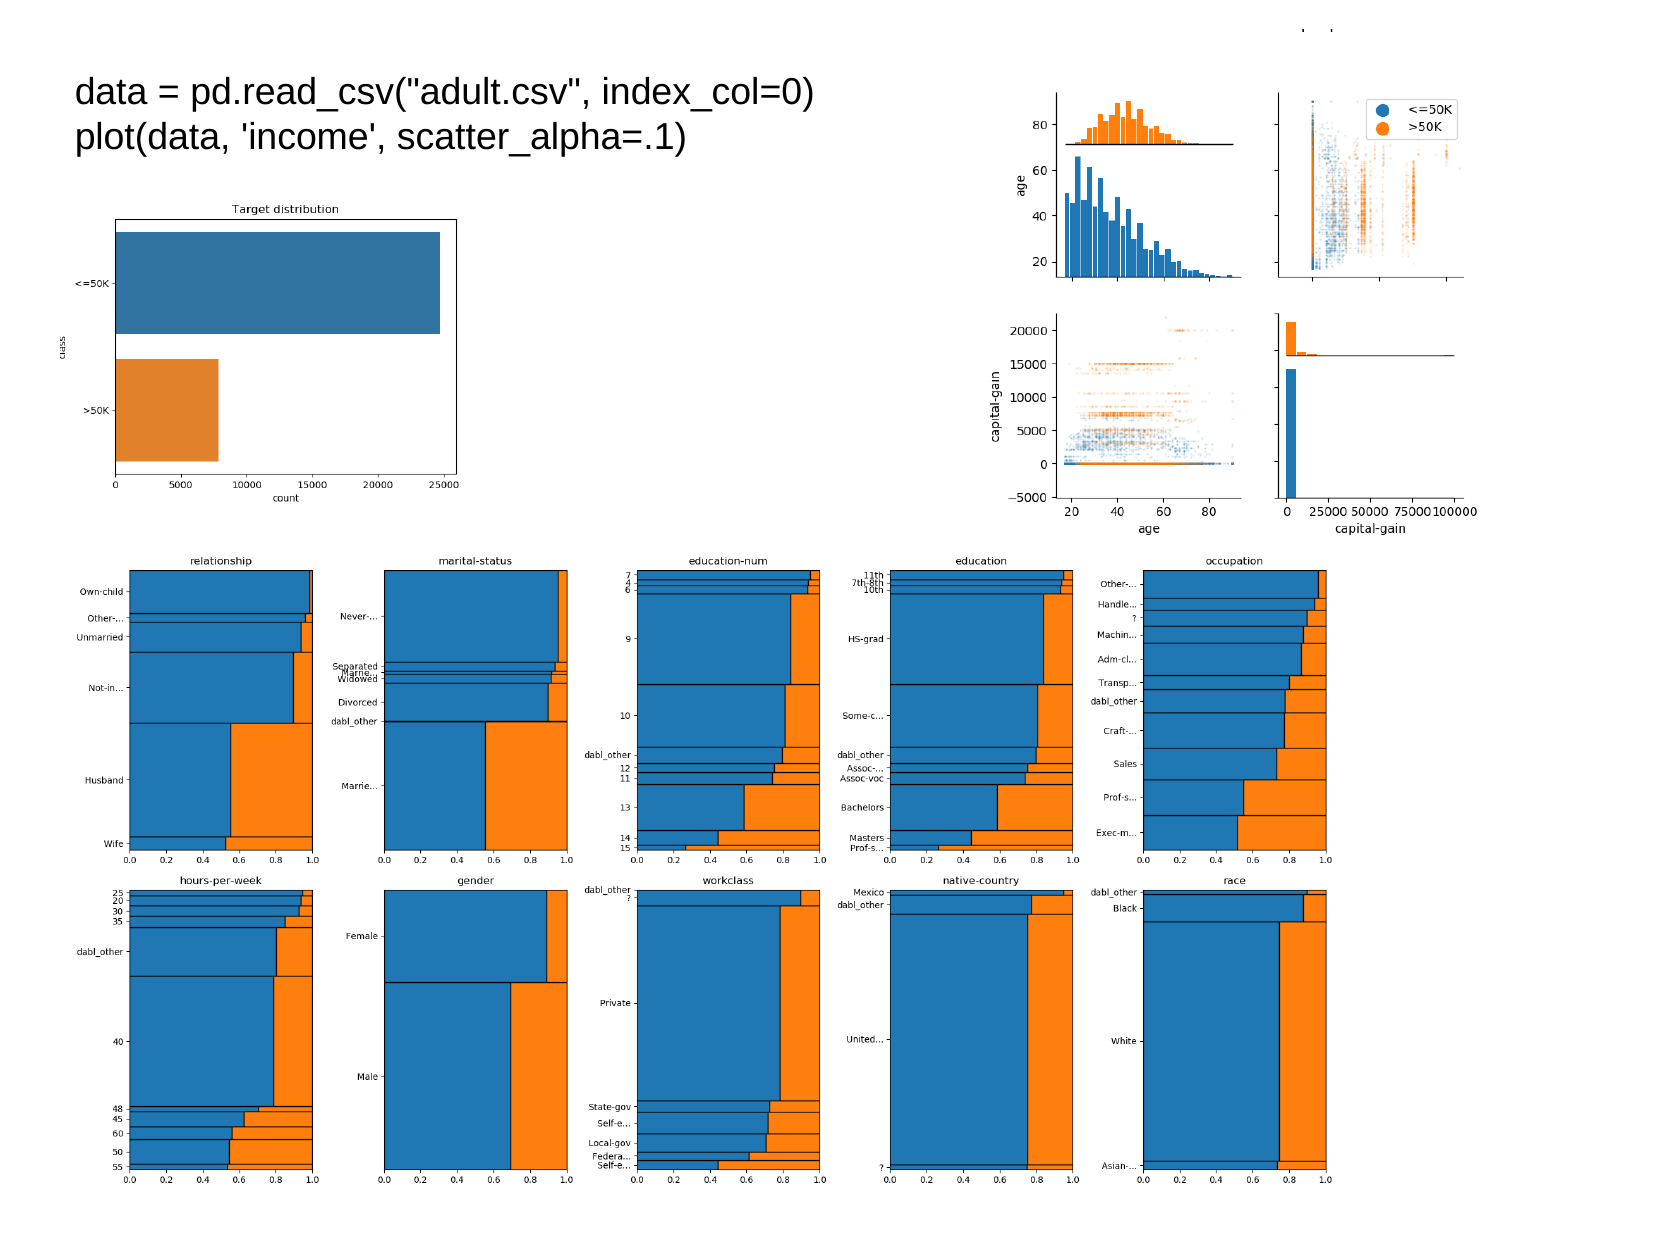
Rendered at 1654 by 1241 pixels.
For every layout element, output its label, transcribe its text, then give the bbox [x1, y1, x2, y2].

picture [71, 29, 1516, 1187]
picture [59, 179, 500, 511]
text_box data = pd.read_csv("adult.csv", index_col=0) plot(data, 'income', scatter_alpha=.1) [60, 60, 984, 201]
